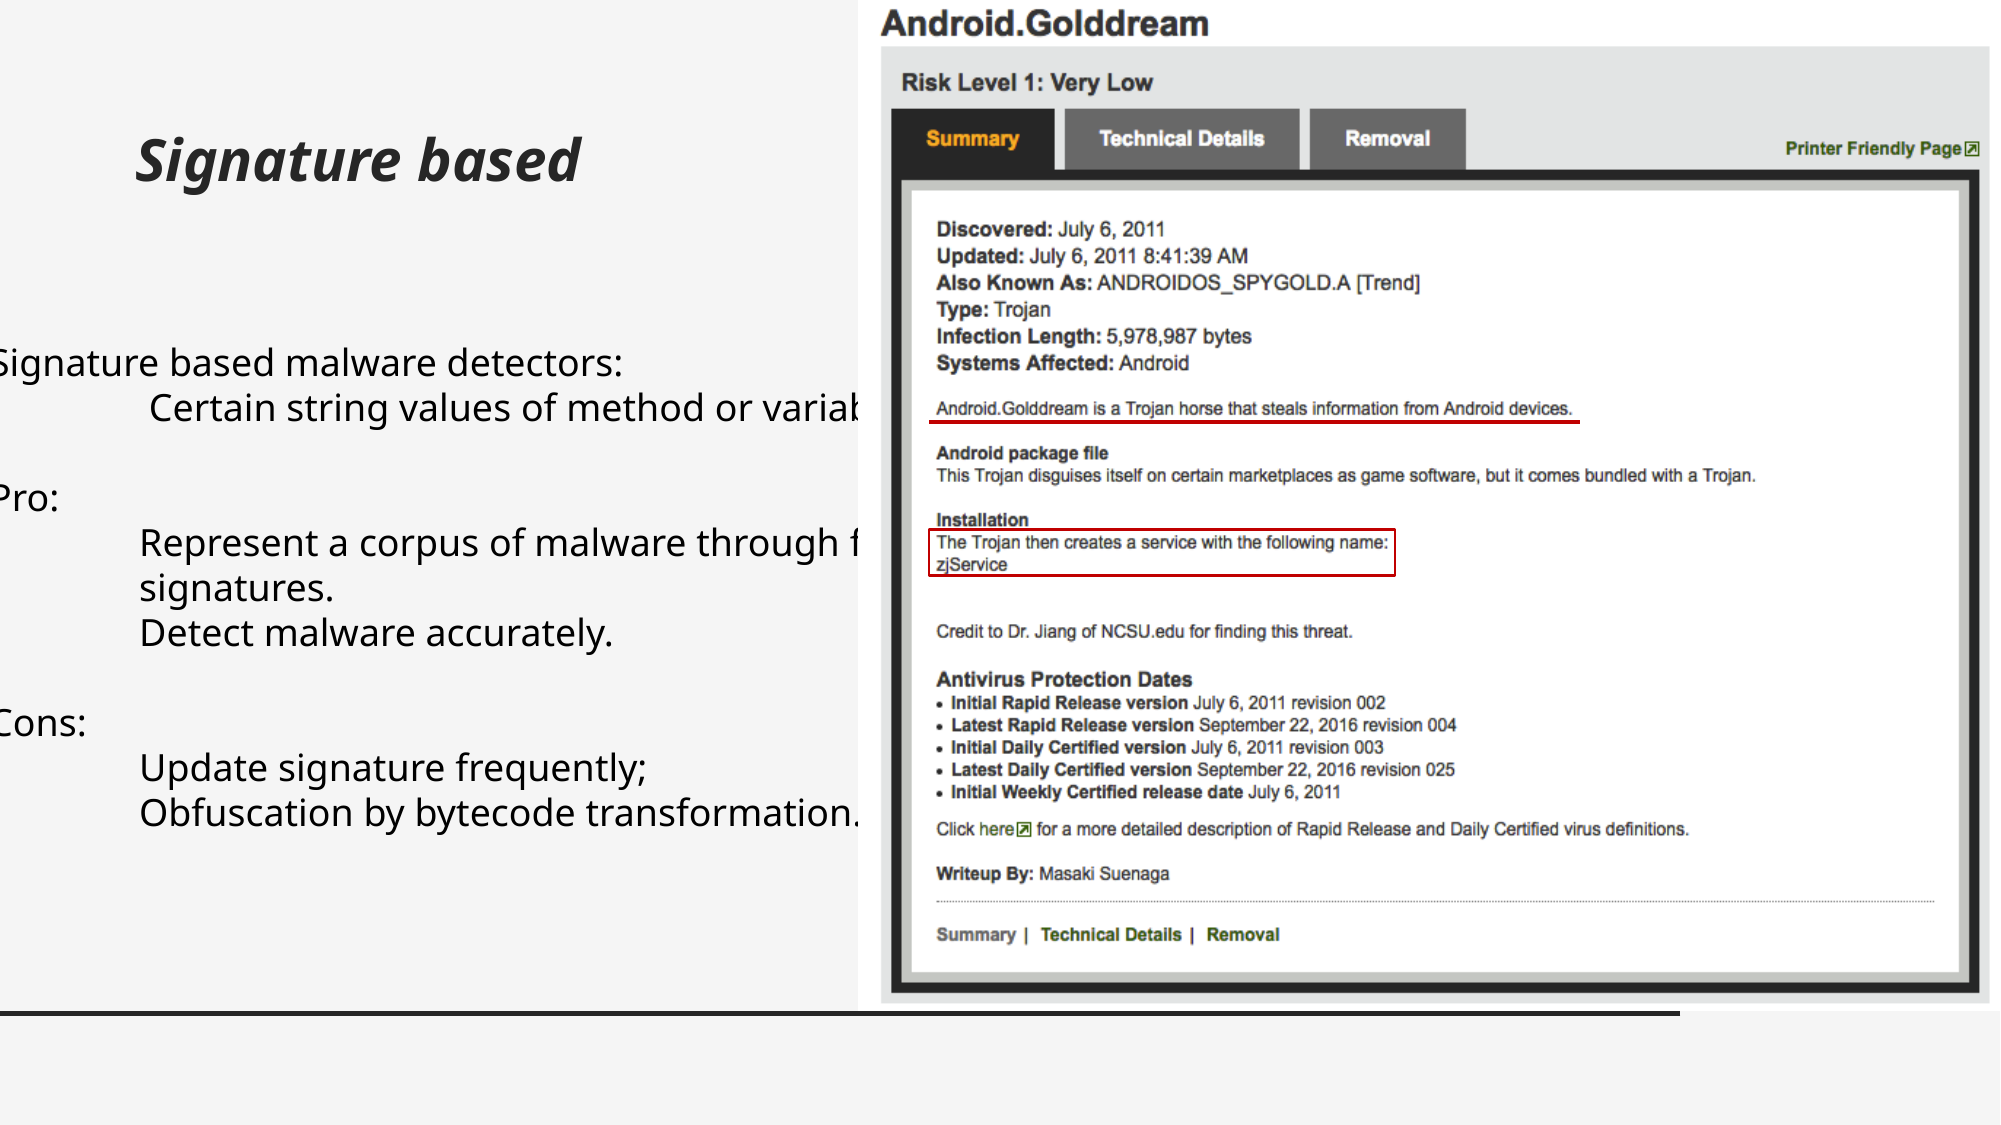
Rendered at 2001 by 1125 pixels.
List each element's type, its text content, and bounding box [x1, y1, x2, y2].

text_box Signature based malware detectors: Certain string values of method or variables. Pro: Represent a corpus of malware through finite signatures. Detect malware accurately. Cons: Update signature frequently; Obfuscation by bytecode transformation. [0, 331, 858, 931]
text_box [858, 0, 2000, 1011]
list Signature based [120, 86, 858, 221]
